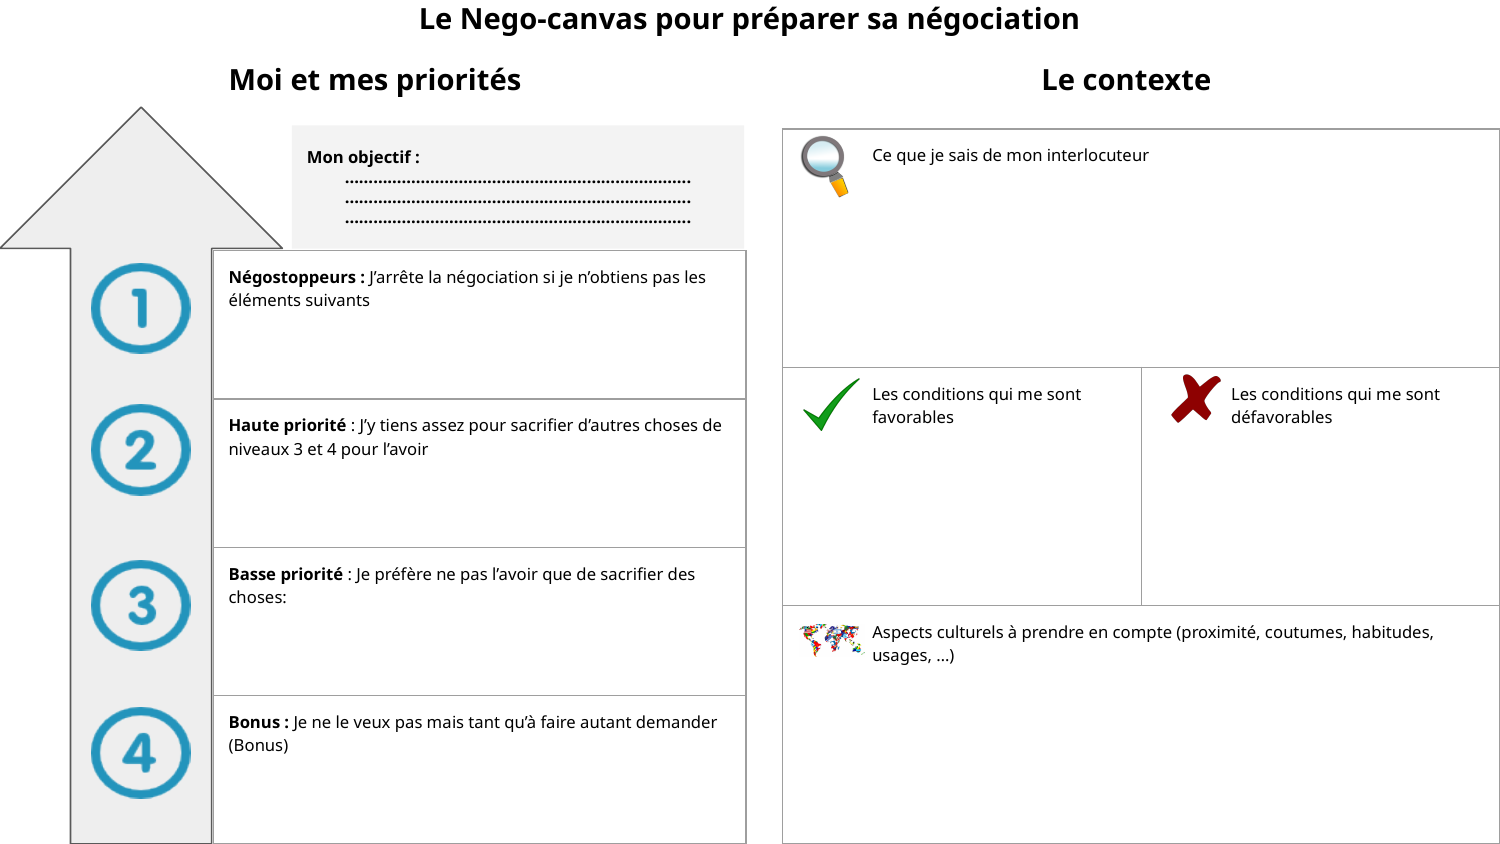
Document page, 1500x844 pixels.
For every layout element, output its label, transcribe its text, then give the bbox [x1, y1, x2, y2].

table_cell Les conditions qui me sont défavorables [1142, 368, 1499, 605]
text_box Mon objectif : ………………………………………………………………. ………………………………………………………………. ………………………………………………………………. [291, 125, 745, 249]
table_cell Basse priorité : Je préfère ne pas l’avoir que de sacrifier des choses: [287, 548, 745, 695]
text_box Le Nego-canvas pour préparer sa négociation [0, 0, 1500, 36]
table_header Ce que je sais de mon interlocuteur [783, 130, 1499, 367]
text_box Moi et mes priorités [0, 60, 750, 97]
picture [798, 623, 865, 657]
picture [800, 135, 850, 198]
table_cell Bonus : Je ne le veux pas mais tant qu’à faire autant demander (Bonus) [287, 696, 745, 843]
picture [1171, 374, 1221, 423]
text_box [0, 106, 283, 844]
table_cell Les conditions qui me sont favorables [783, 368, 1141, 605]
table_cell Haute priorité : J’y tiens assez pour sacrifier d’autres choses de niveaux 3 et 4 pour l’avoir [287, 400, 745, 547]
text_box Le contexte [751, 60, 1500, 97]
table_cell Aspects culturels à prendre en compte (proximité, coutumes, habitudes, usages, …) [783, 606, 1499, 843]
table_header Négostoppeurs : J’arrête la négociation si je n’obtiens pas les éléments suivants [287, 251, 745, 398]
picture [803, 377, 860, 431]
